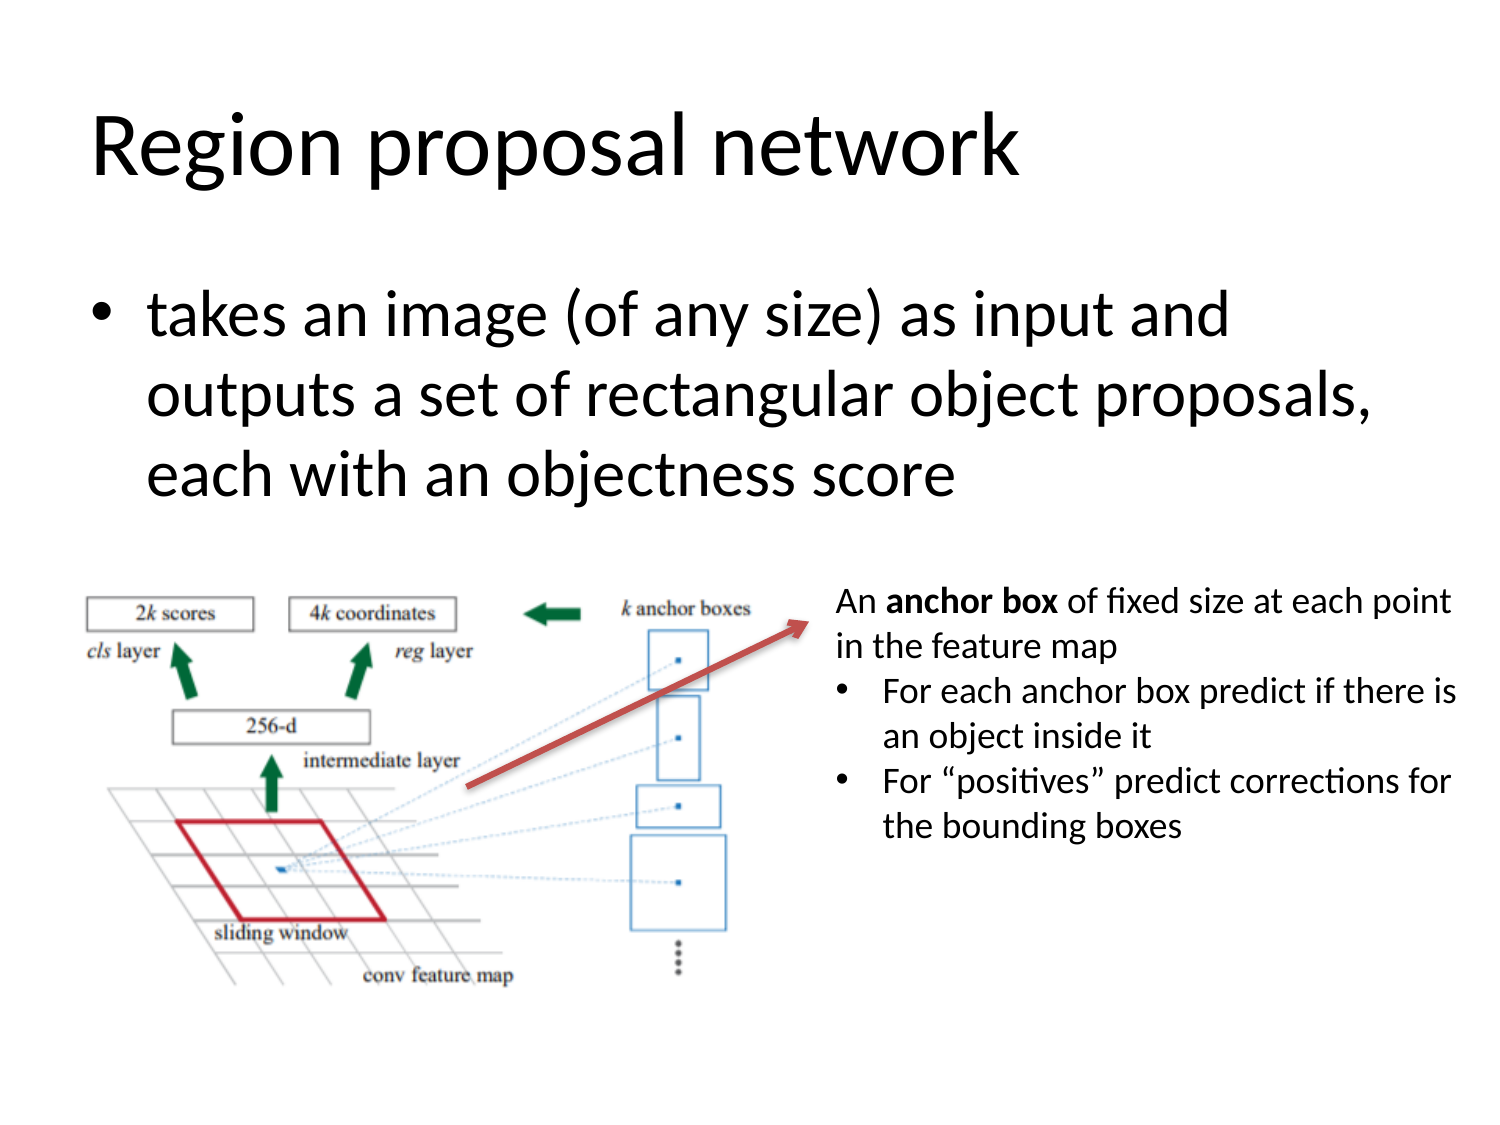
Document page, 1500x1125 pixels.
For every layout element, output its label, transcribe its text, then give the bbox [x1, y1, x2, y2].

picture [18, 514, 754, 1005]
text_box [466, 621, 810, 788]
list takes an image (of any size) as input and outputs a set of rectangular object proposals, each with an objectness score [75, 262, 1425, 1005]
text_box An anchor box of fixed size at each point in the feature map For each anchor box predict if there is an object inside it For “positives” predict corrections for the bounding boxes [820, 568, 1500, 854]
title Region proposal network [75, 45, 1425, 233]
